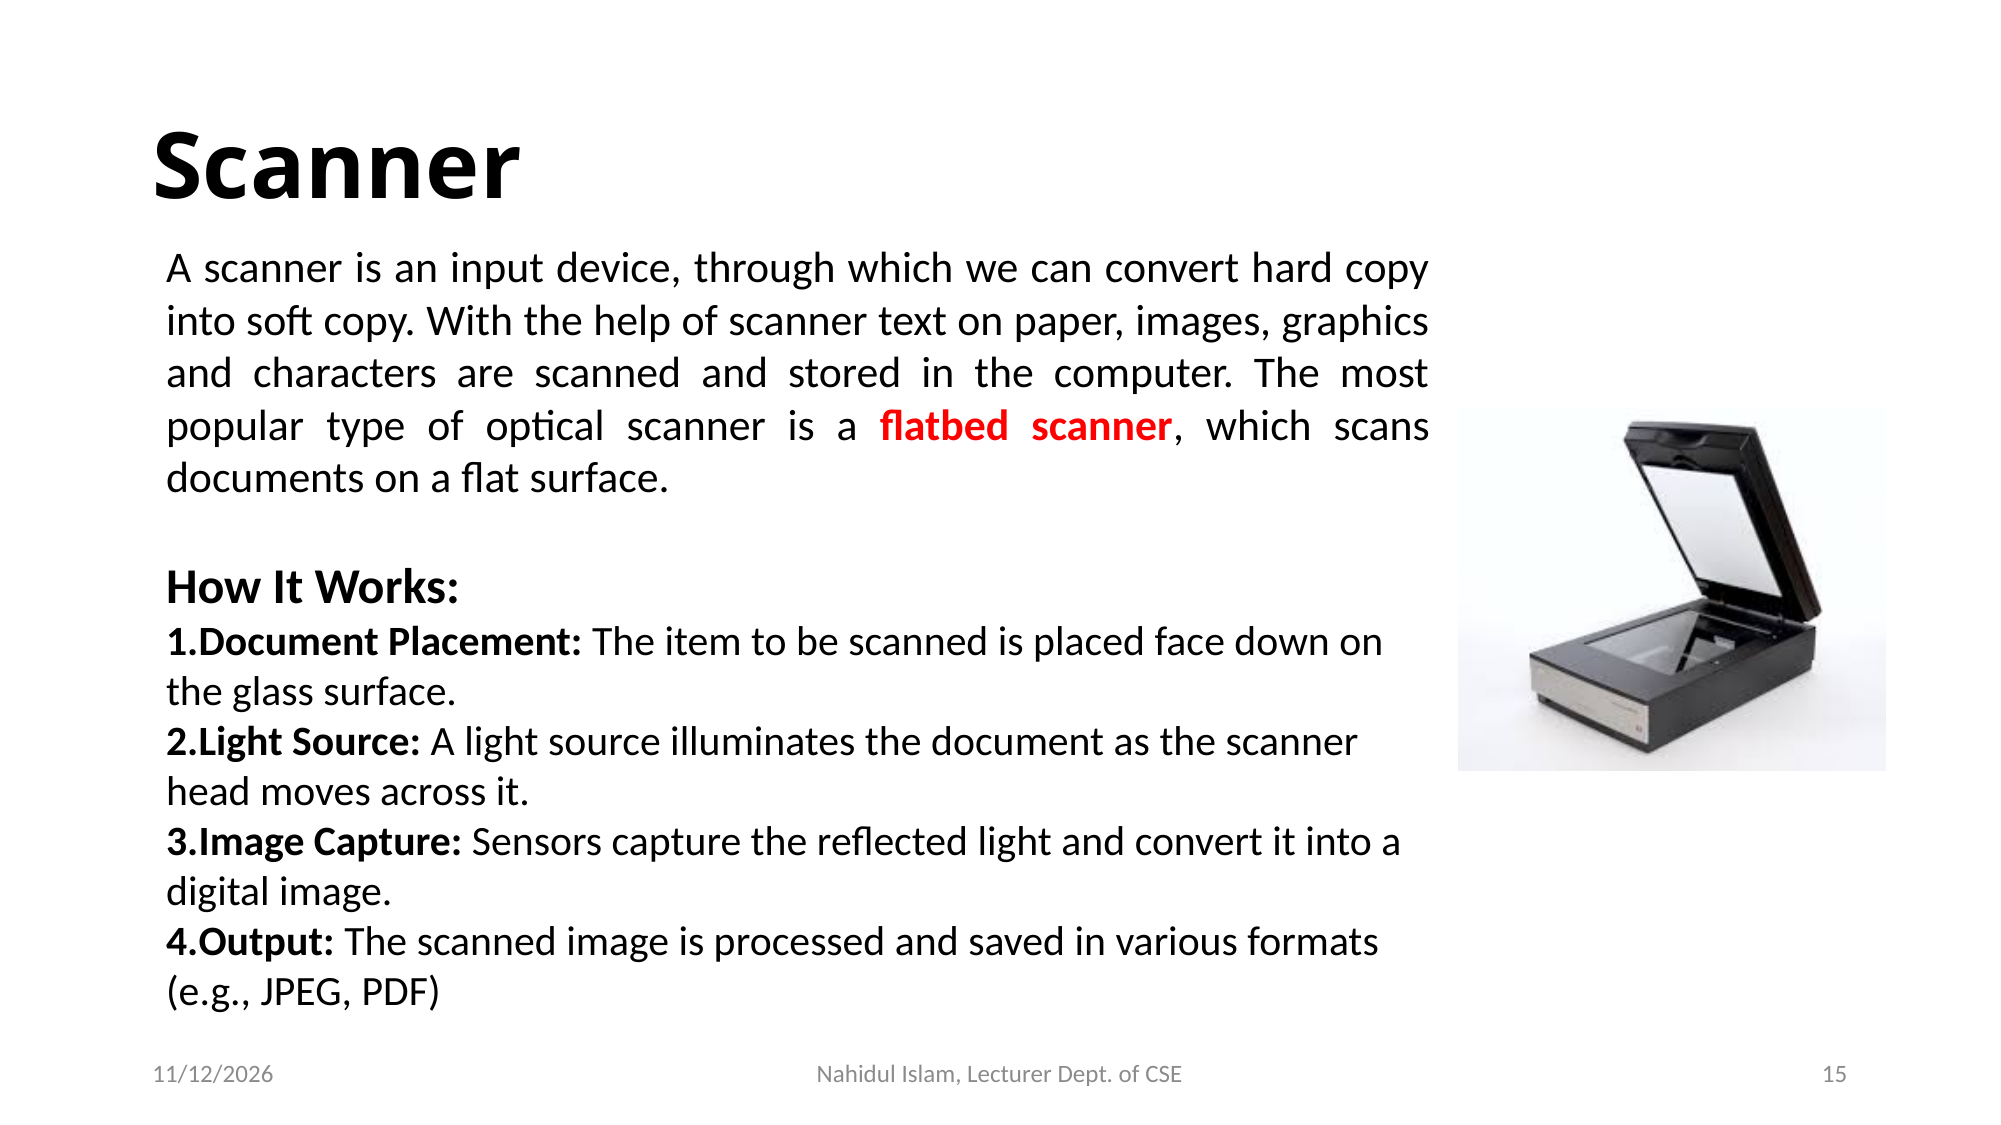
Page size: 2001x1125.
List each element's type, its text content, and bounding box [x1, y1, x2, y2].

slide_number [137, 1042, 588, 1103]
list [1458, 408, 1886, 771]
slide_number 15 [1412, 1042, 1863, 1103]
text_box A scanner is an input device, through which we can convert hard copy into soft copy. With the help of scanner text on paper, images, graphics and characters are scanned and stored in the computer. The most popular type of optical scanner is a flatbed scanner, which scans documents on a flat surface. How It Works: Document Placement: The item to be scanned is placed face down on the glass surface. Light Source: A light source illuminates the document as the scanner head moves across it. Image Capture: Sensors capture the reflected light and convert it into a digital image. Output: The scanned image is processed and saved in various formats (e.g., JPEG, PDF) [151, 231, 1445, 1074]
title Scanner [137, 59, 1863, 278]
footer Nahidul Islam, Lecturer Dept. of CSE [662, 1074, 1338, 1103]
